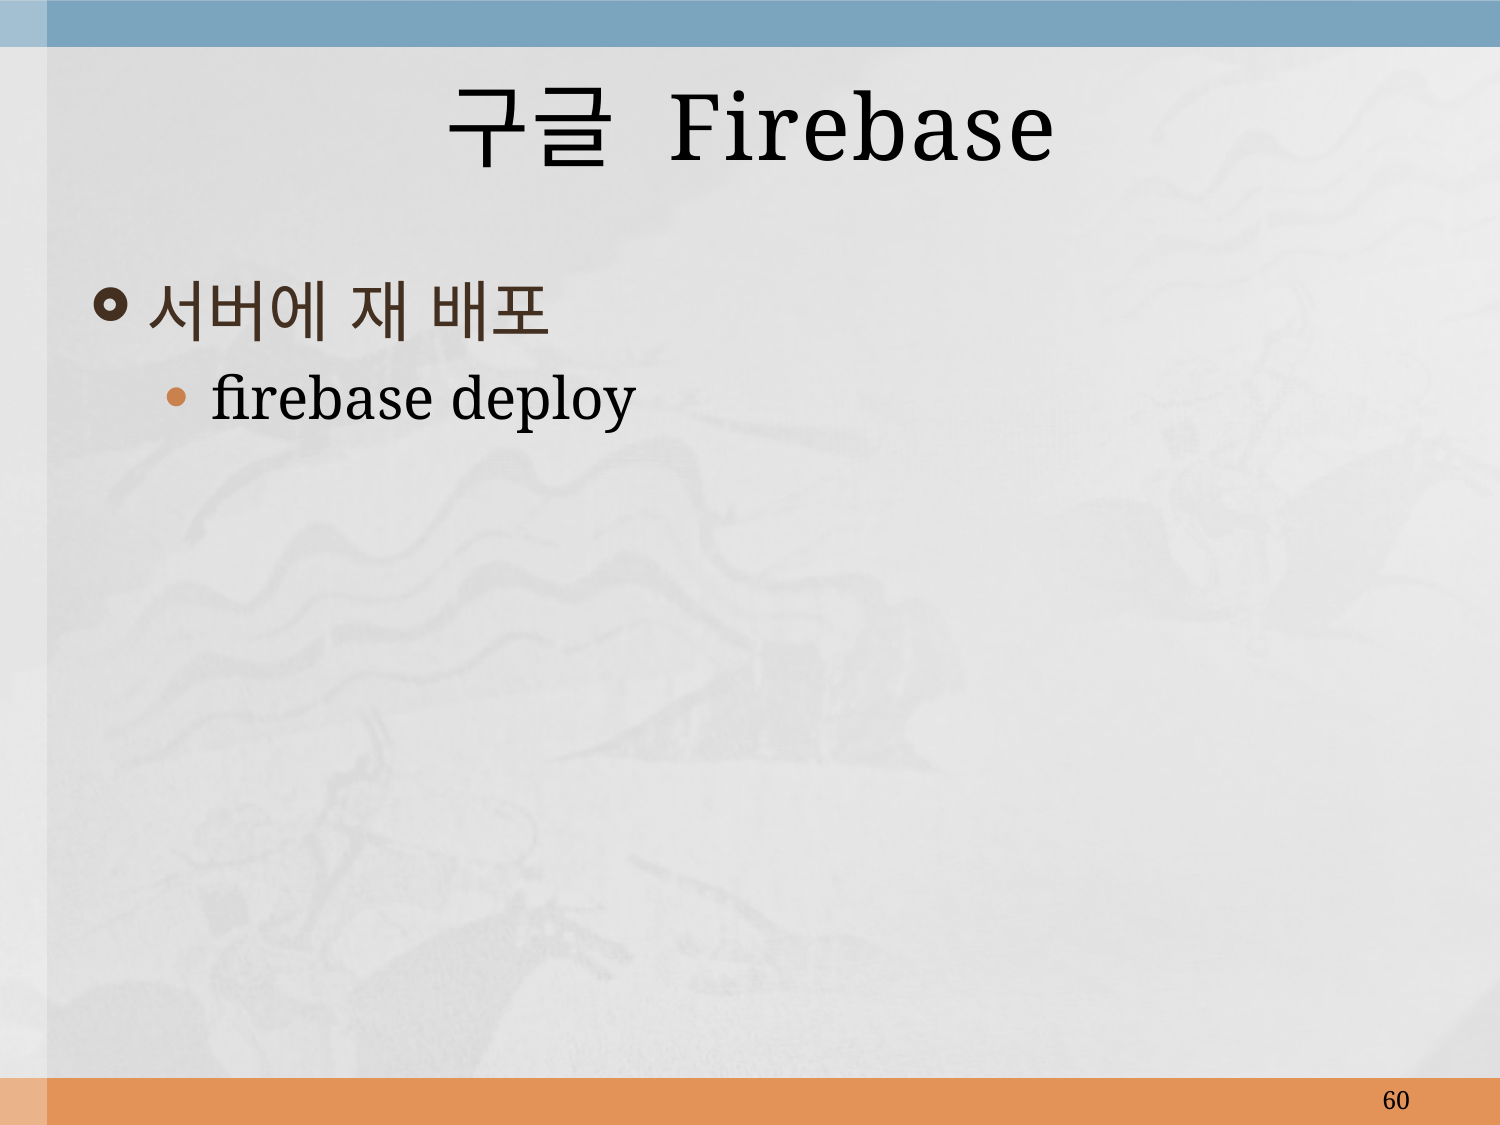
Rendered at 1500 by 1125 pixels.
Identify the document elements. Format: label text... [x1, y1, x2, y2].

slide_number 60 [1074, 1078, 1425, 1125]
title 구글 Firebase [49, 46, 1454, 202]
list 서버에 재 배포 firebase deploy [75, 262, 1425, 1005]
